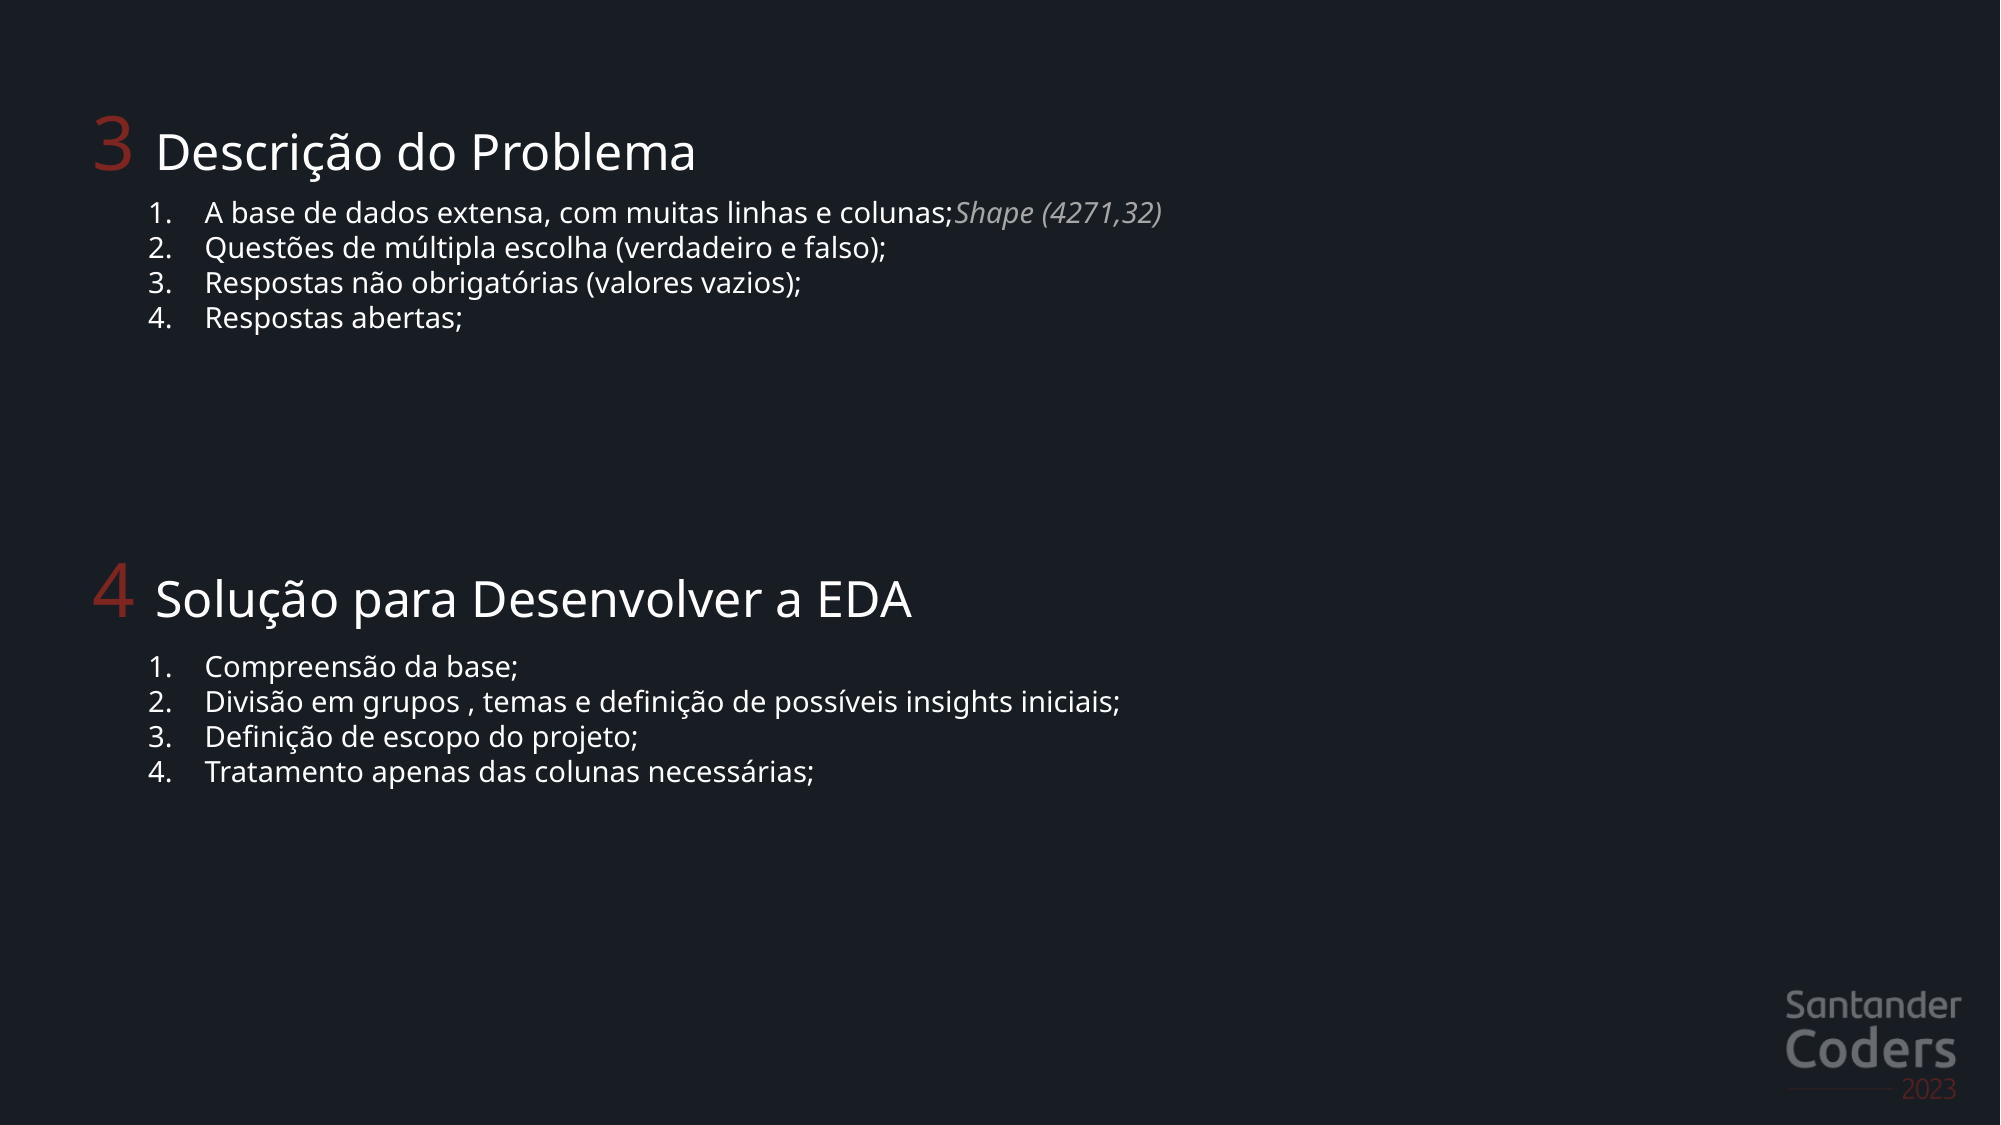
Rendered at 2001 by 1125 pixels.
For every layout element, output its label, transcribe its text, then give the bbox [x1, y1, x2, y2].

picture [1732, 951, 2000, 1125]
text_box A base de dados extensa, com muitas linhas e colunas; Shape (4271,32) Questões de múltipla escolha (verdadeiro e falso); Respostas não obrigatórias (valores vazios); Respostas abertas; [133, 187, 1255, 342]
text_box 4 Solução para Desenvolver a EDA [78, 535, 935, 640]
text_box 3 Descrição do Problema [78, 88, 935, 193]
text_box Compreensão da base; Divisão em grupos , temas e definição de possíveis insights iniciais; Definição de escopo do projeto; Tratamento apenas das colunas necessárias; [133, 641, 1255, 796]
